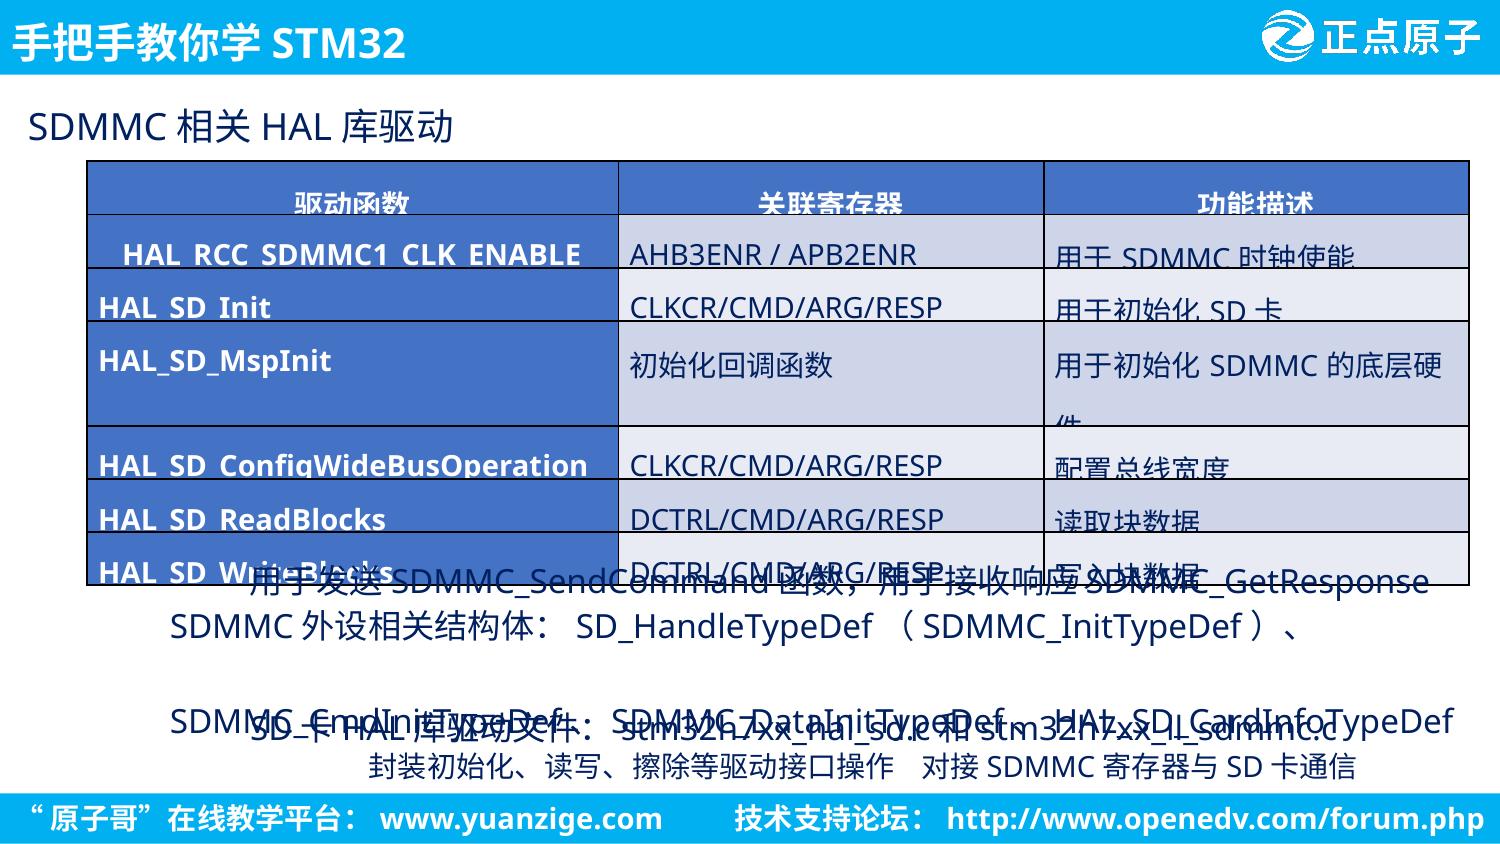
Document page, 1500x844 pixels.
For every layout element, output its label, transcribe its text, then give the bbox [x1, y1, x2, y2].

table_cell HAL_SD_ConfigWideBusOperation [88, 427, 618, 478]
picture [1431, 45, 1438, 51]
text_box 手把手教你学STM32 [0, 0, 967, 75]
text_box 技术支持论坛：http://www.openedv.com/forum.php [560, 793, 1500, 843]
table_cell __HAL_RCC_SDMMC1_CLK_ENABLE [88, 215, 618, 267]
table_cell HAL_SD_Init [88, 269, 618, 320]
table_cell 初始化回调函数 [619, 322, 1043, 425]
table_cell 用于初始化SDMMC的底层硬件 [1045, 322, 1468, 425]
text_box SD卡HAL库驱动文件：stm32h7xx_hal_sd.c和stm32h7xx_ll_sdmmc.c [235, 680, 1392, 755]
picture [1412, 45, 1418, 52]
table_cell HAL_SD_ReadBlocks [88, 480, 618, 531]
table_cell DCTRL/CMD/ARG/RESP [619, 480, 1043, 531]
text_box SDMMC外设相关结构体：SD_HandleTypeDef（SDMMC_InitTypeDef）、 SDMMC_CmdInitTypeDef、SDMMC_DataInitTypeDef、HAL_SD_CardInfoTypeDef [155, 589, 1500, 748]
table_cell AHB3ENR / APB2ENR [619, 215, 1043, 267]
picture [1391, 46, 1397, 53]
table_cell CLKCR/CMD/ARG/RESP [619, 427, 1043, 478]
text_box “原子哥”在线教学平台：www.yuanzige.com [0, 793, 560, 843]
picture [1405, 21, 1438, 54]
text_box SDMMC相关HAL库驱动 [20, 77, 572, 152]
table_cell HAL_SD_MspInit [88, 322, 618, 425]
table_cell 用于SDMMC时钟使能 [1045, 215, 1468, 267]
picture [1276, 45, 1301, 53]
picture [1323, 21, 1357, 53]
table_header 关联寄存器 [619, 162, 1043, 214]
table_header 驱动函数 [88, 162, 618, 214]
table_cell CLKCR/CMD/ARG/RESP [619, 269, 1043, 320]
picture [1446, 21, 1479, 54]
table_cell HAL_SD_WriteBlocks [88, 533, 235, 584]
table_cell 读取块数据 [1045, 480, 1468, 531]
text_box 封装初始化、读写、擦除等驱动接口操作 对接SDMMC寄存器与SD卡通信 [354, 741, 1380, 791]
picture [1263, 27, 1301, 61]
picture [1273, 11, 1314, 45]
picture [1368, 19, 1396, 42]
text_box [0, 0, 1500, 76]
text_box 用于发送SDMMC_SendCommand函数，用于接收响应SDMMC_GetResponse [235, 533, 1480, 608]
table_header 功能描述 [1045, 162, 1468, 214]
table_cell 用于初始化SD卡 [1045, 269, 1468, 320]
table_cell 配置总线宽度 [1045, 427, 1468, 478]
